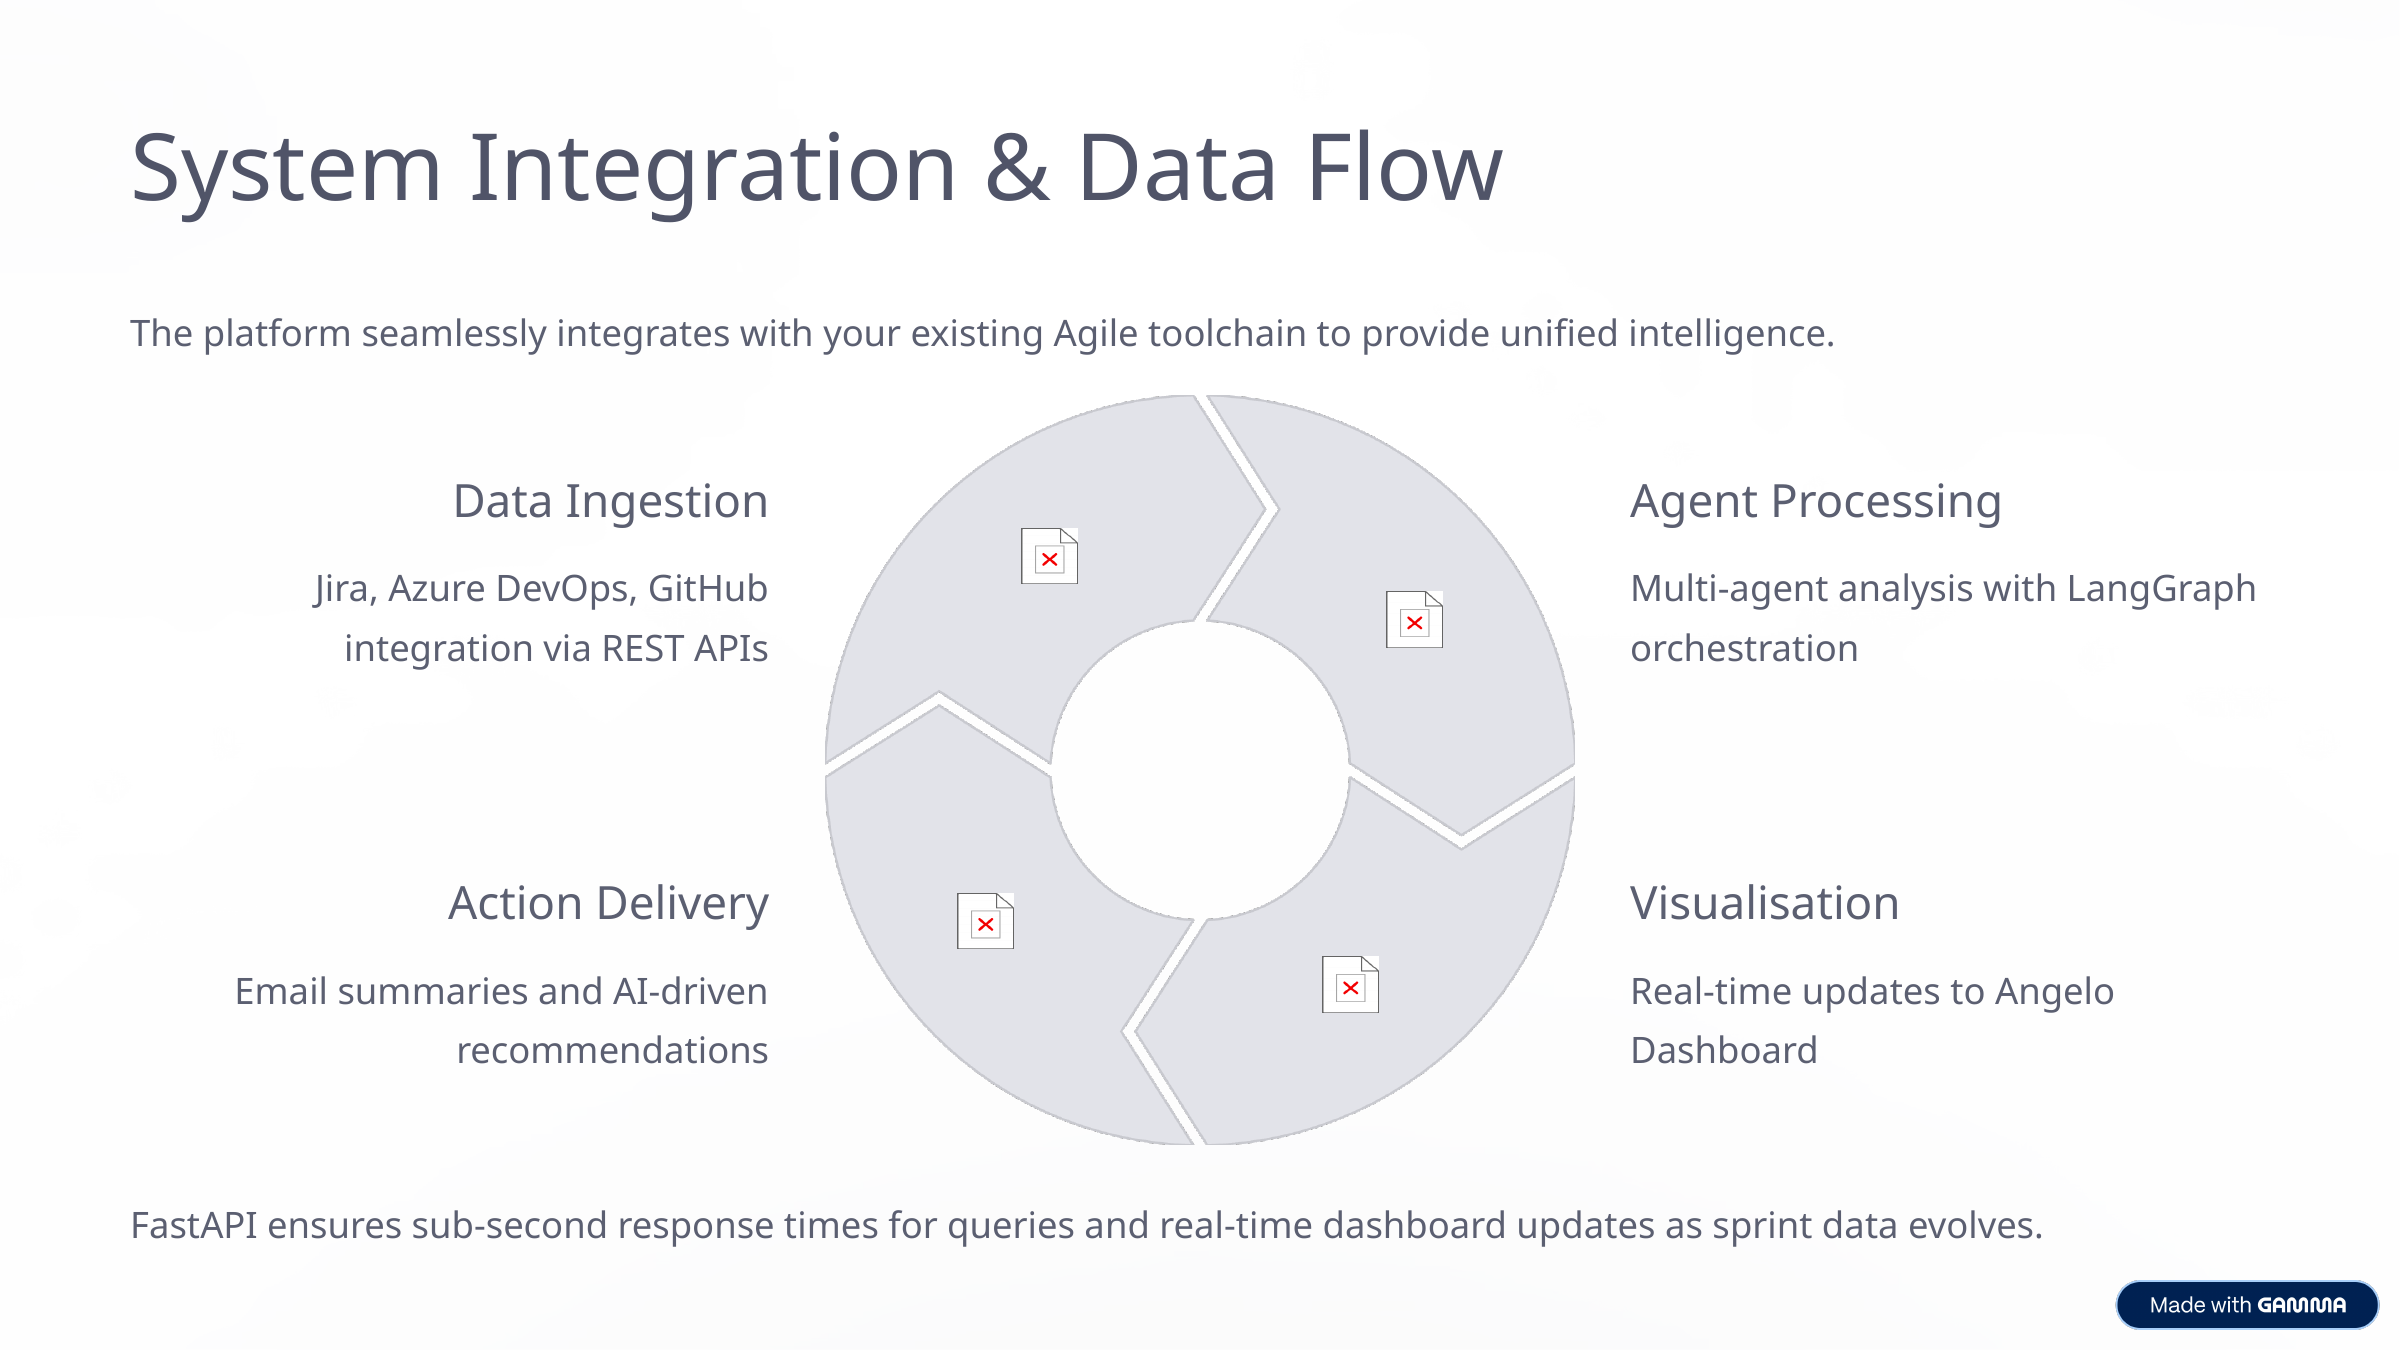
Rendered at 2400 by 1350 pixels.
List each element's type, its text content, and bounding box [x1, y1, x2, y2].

text_box Jira, Azure DevOps, GitHub integration via REST APIs [130, 549, 770, 669]
picture [2106, 1271, 2389, 1339]
text_box The platform seamlessly integrates with your existing Agile toolchain to provide unified intelligence. [130, 294, 2270, 354]
text_box System Integration & Data Flow [130, 103, 1504, 221]
picture [825, 395, 1575, 1145]
text_box Email summaries and AI-driven recommendations [130, 952, 770, 1072]
text_box Multi-agent analysis with LangGraph orchestration [1630, 549, 2270, 669]
text_box Real-time updates to Angelo Dashboard [1630, 952, 2270, 1072]
text_box Visualisation [1630, 871, 2096, 930]
text_box FastAPI ensures sub-second response times for queries and real-time dashboard updates as sprint data evolves. [130, 1186, 2270, 1247]
text_box Agent Processing [1630, 469, 2096, 528]
text_box Data Ingestion [304, 469, 770, 528]
text_box Action Delivery [304, 871, 770, 930]
